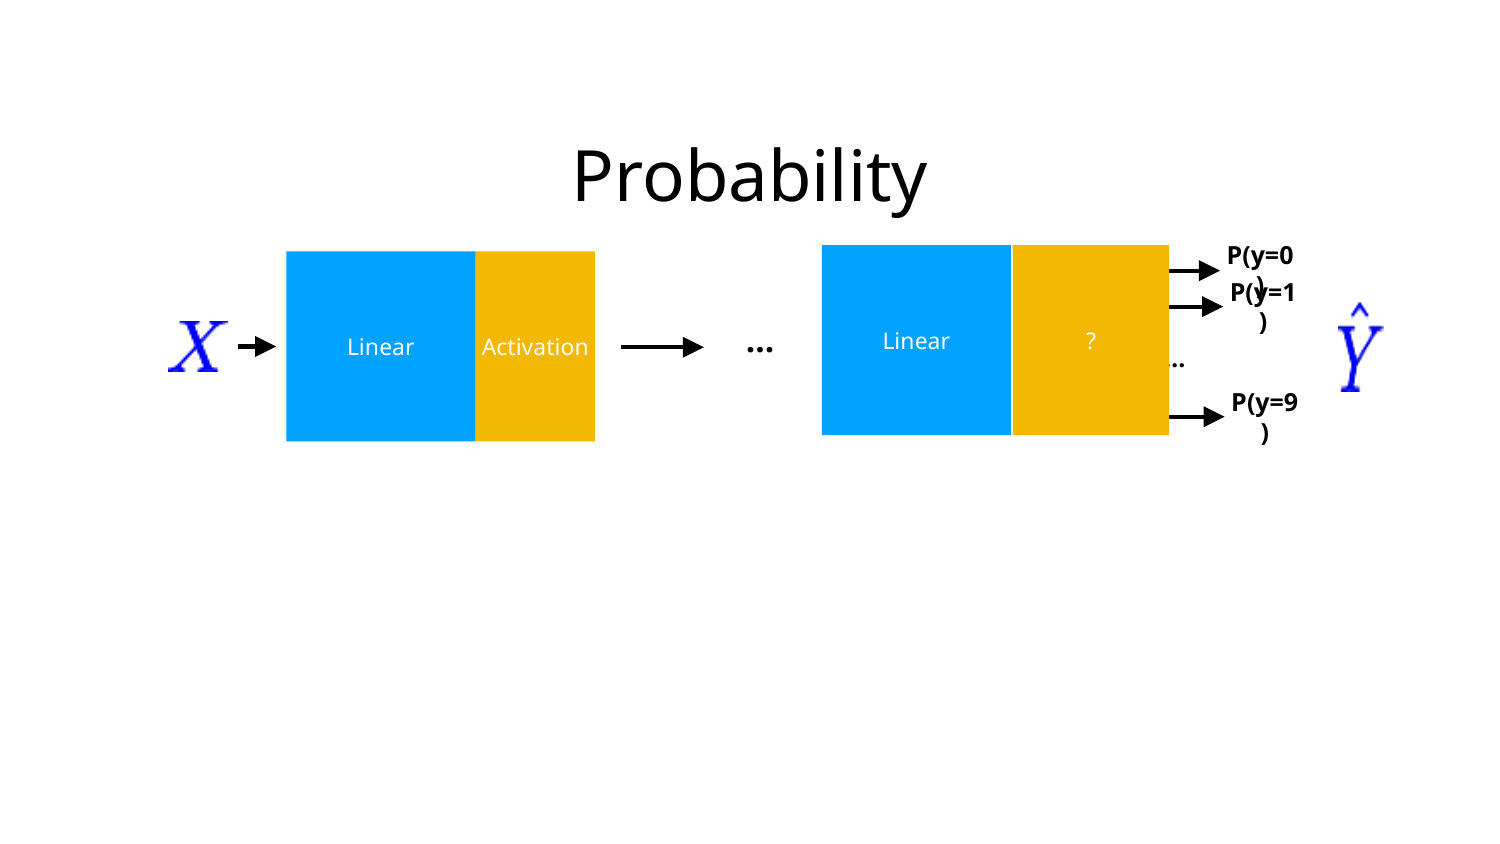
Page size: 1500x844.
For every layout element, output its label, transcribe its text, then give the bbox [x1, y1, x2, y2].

text_box … [740, 305, 780, 374]
text_box P(y=1) [1221, 286, 1305, 326]
text_box P(y=0) [1218, 250, 1302, 290]
text_box P(y=9) [1223, 396, 1307, 436]
text_box Linear [286, 251, 476, 442]
text_box ? [1012, 245, 1170, 436]
picture [168, 320, 228, 372]
text_box Activation [476, 251, 595, 442]
picture [1338, 301, 1385, 392]
text_box Linear [821, 245, 1011, 436]
title Probability [70, 94, 1430, 253]
text_box … [1170, 324, 1195, 392]
